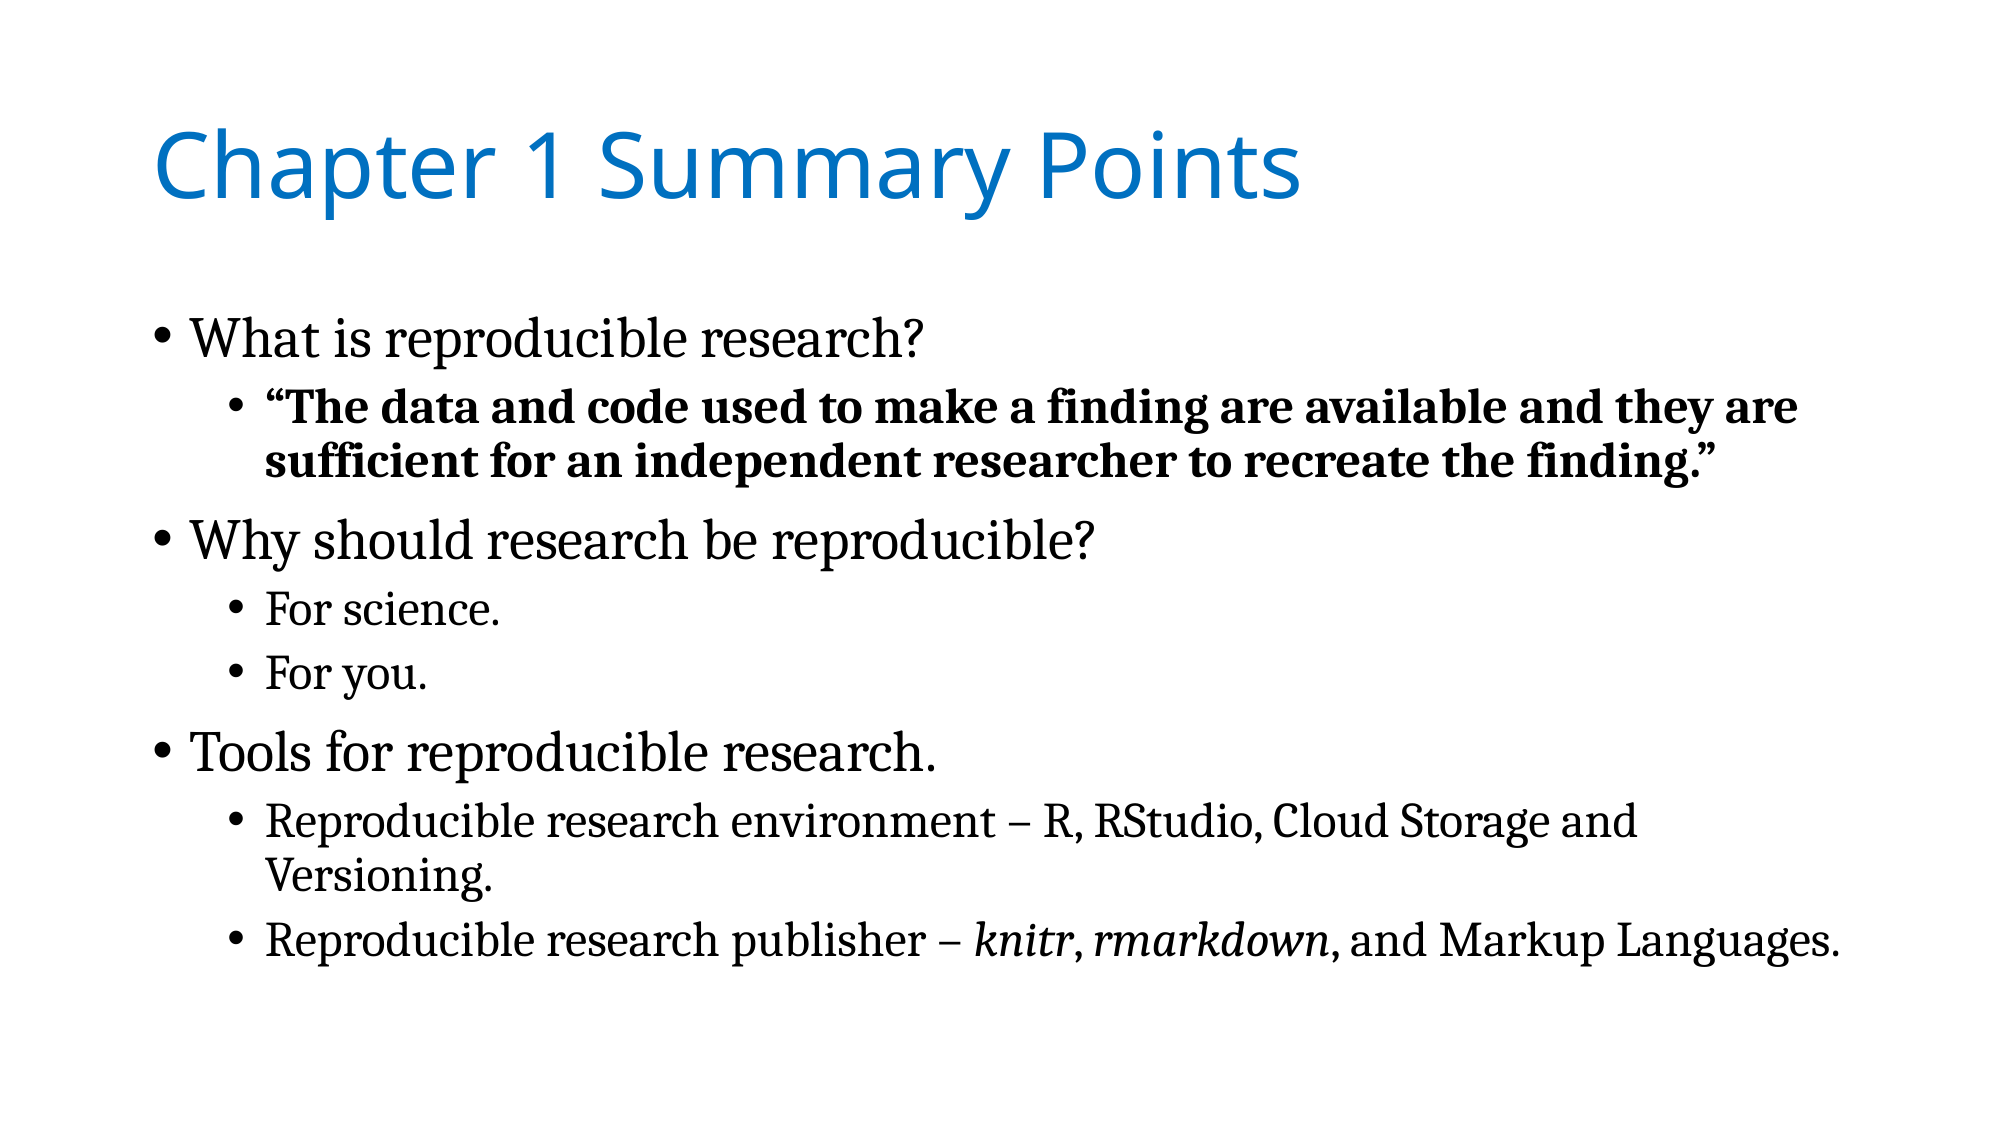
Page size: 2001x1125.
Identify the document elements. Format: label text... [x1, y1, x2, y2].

list What is reproducible research? “The data and code used to make a finding are available and they are sufficient for an independent researcher to recreate the finding.” Why should research be reproducible? For science. For you. Tools for reproducible research. Reproducible research environment – R, RStudio, Cloud Storage and Versioning. Reproducible research publisher – knitr, rmarkdown, and Markup Languages. [137, 299, 1863, 1014]
title Chapter 1 Summary Points [137, 59, 1863, 278]
